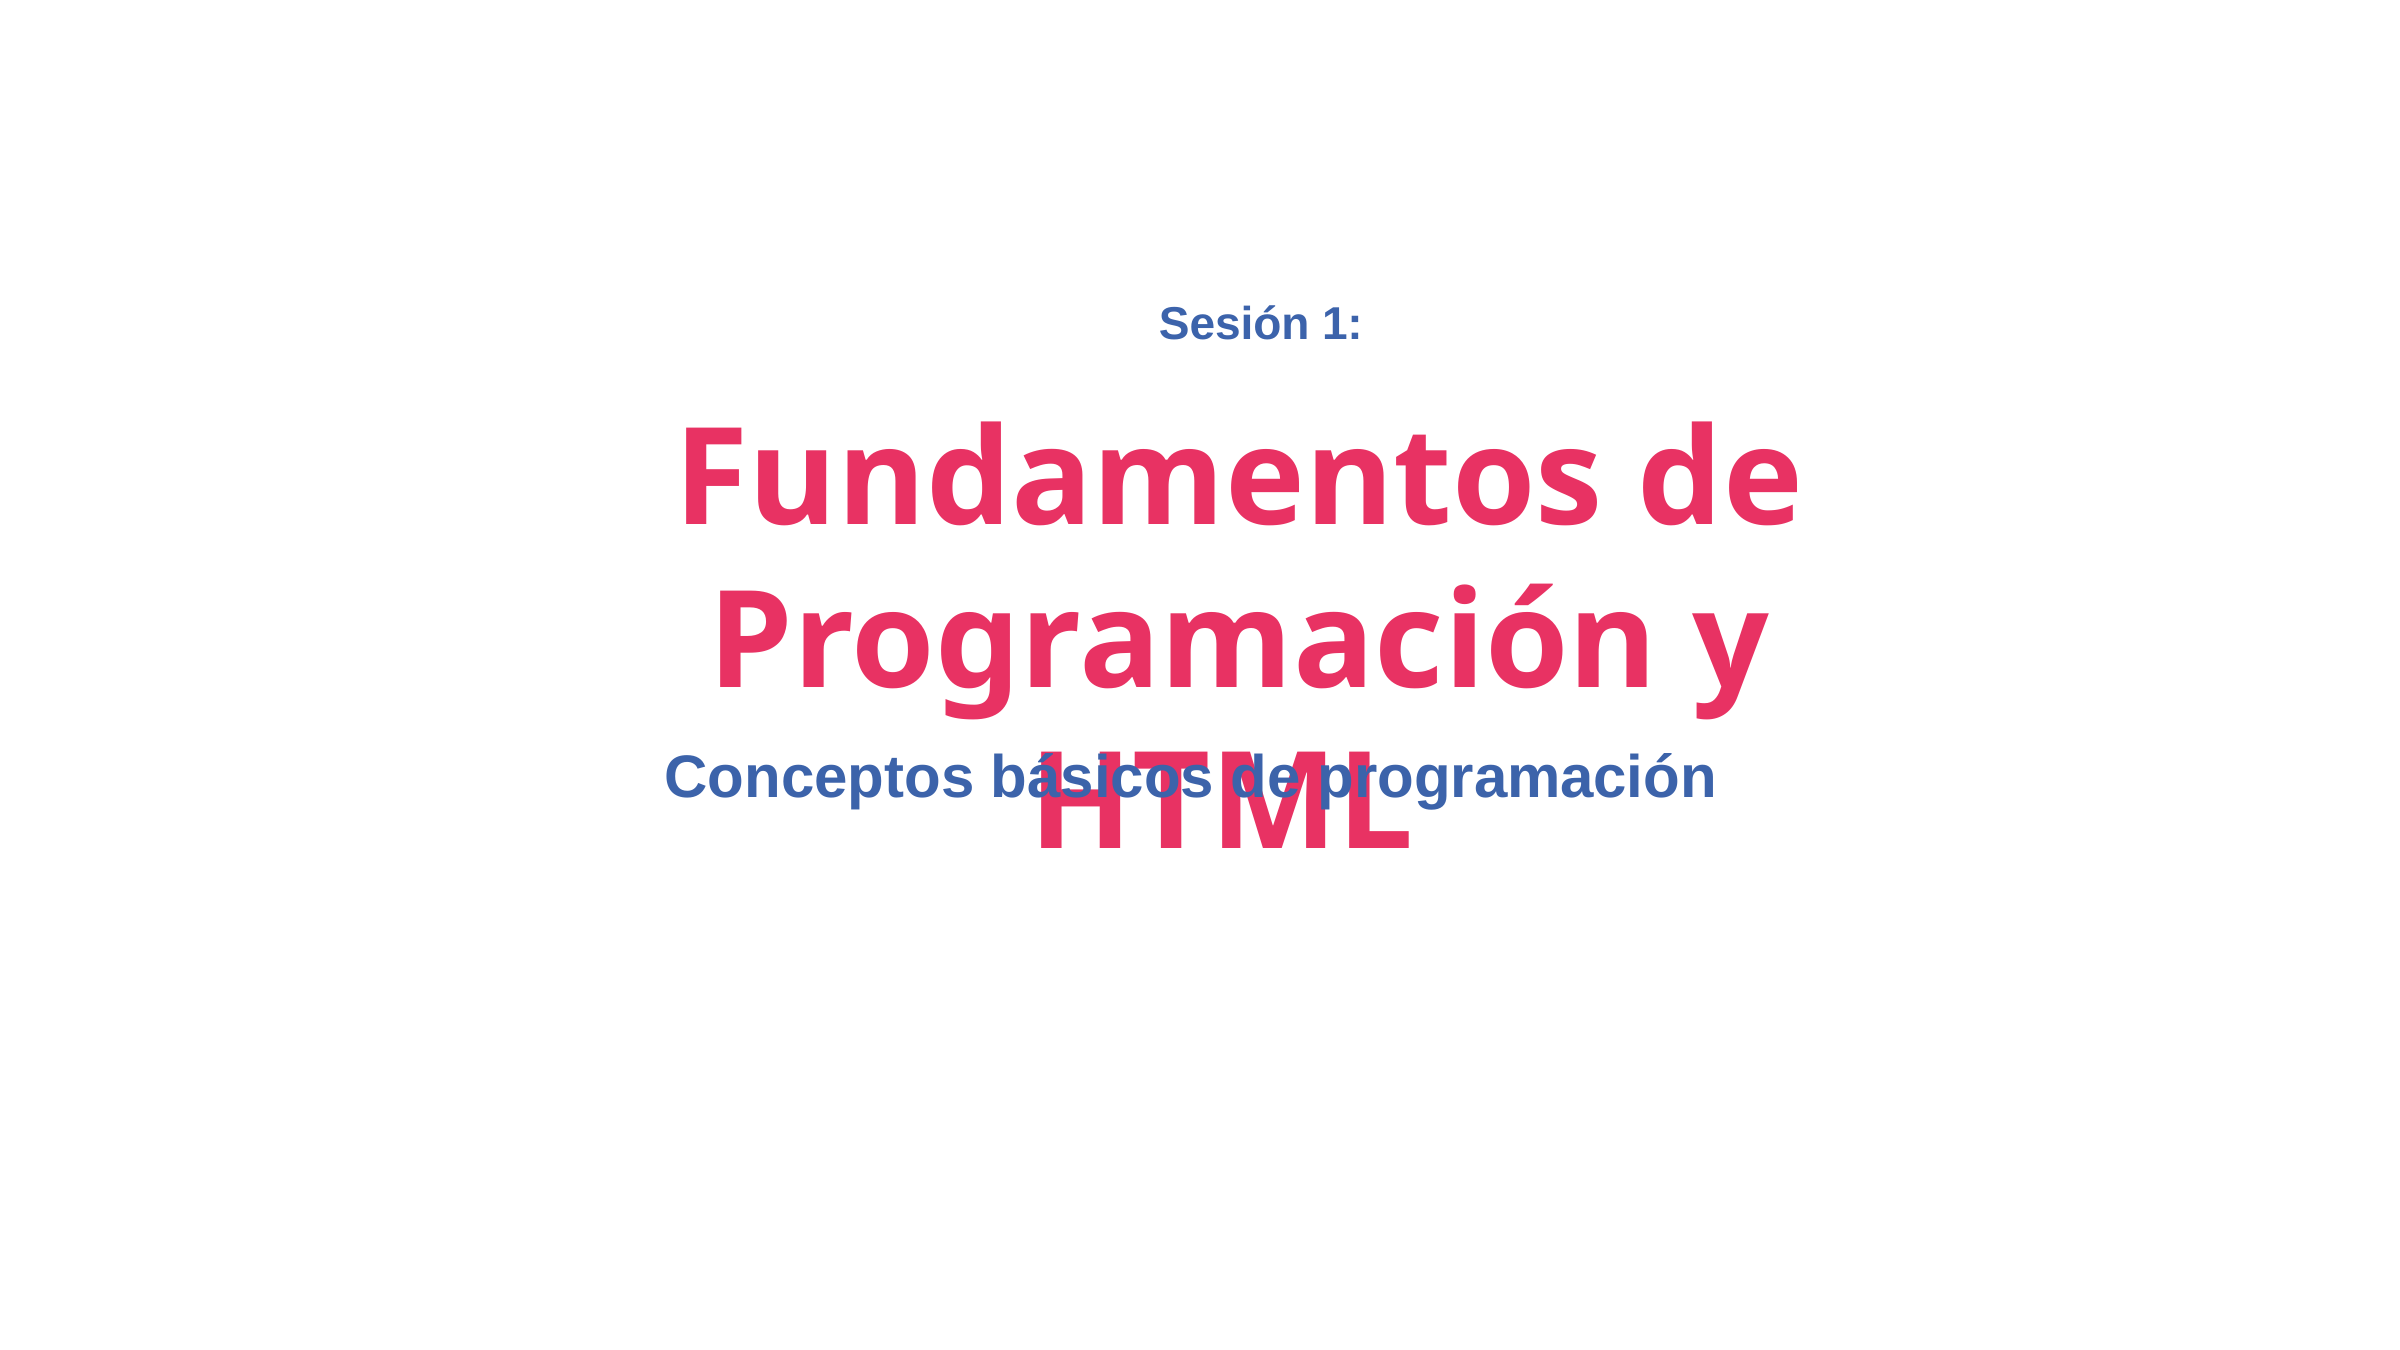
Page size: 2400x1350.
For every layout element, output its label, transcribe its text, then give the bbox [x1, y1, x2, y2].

text_box Conceptos básicos de programación [649, 730, 1954, 890]
title Sesión 1: [941, 286, 1581, 382]
list Fundamentos de Programación y HTML [489, 382, 1990, 732]
